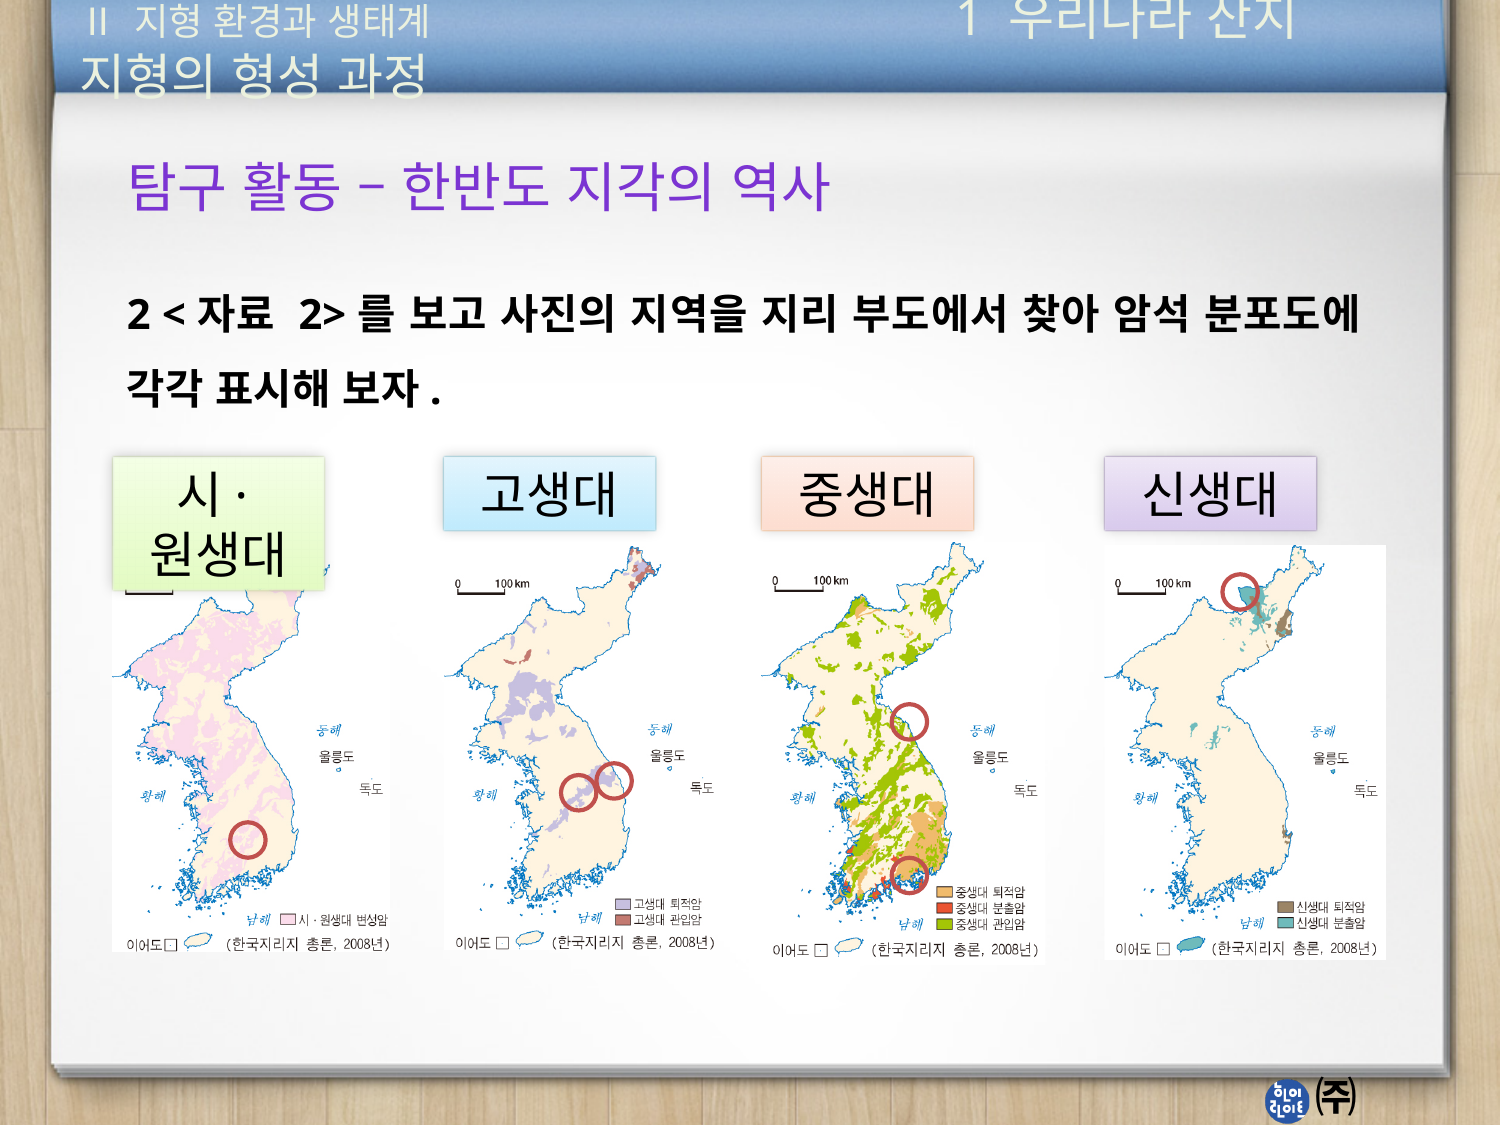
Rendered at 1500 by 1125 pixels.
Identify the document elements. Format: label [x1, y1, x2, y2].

picture [0, 0, 1500, 1125]
text_box [229, 574, 1259, 894]
text_box [111, 455, 1386, 965]
